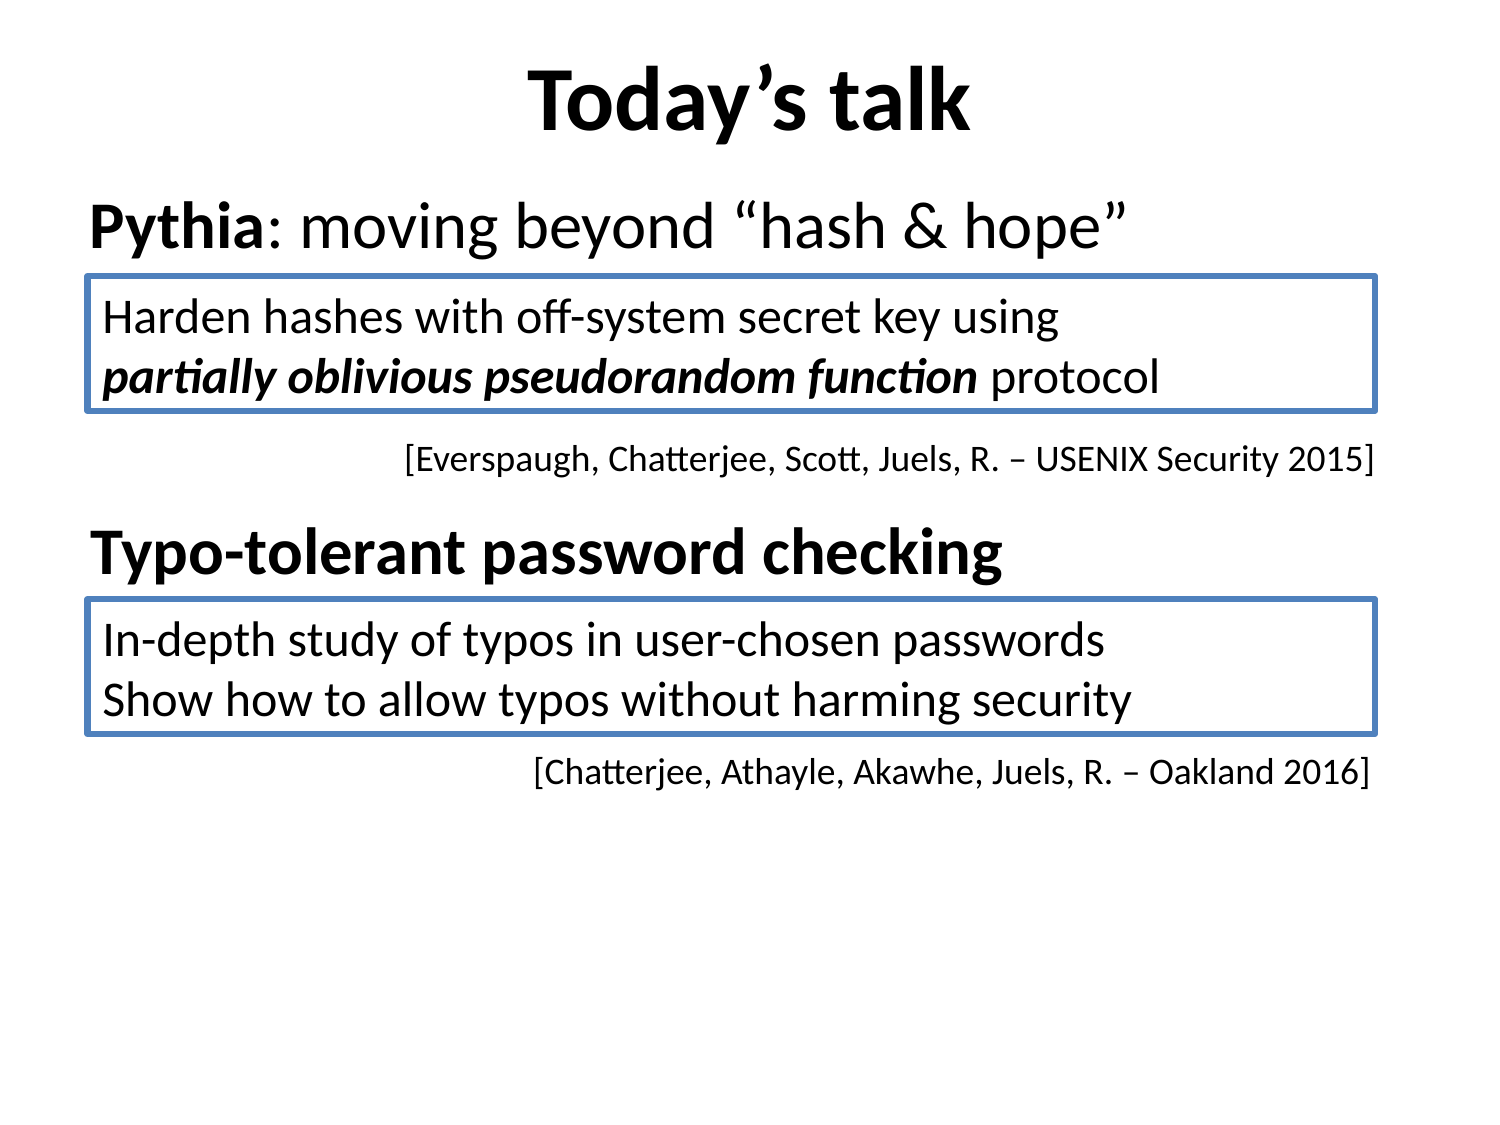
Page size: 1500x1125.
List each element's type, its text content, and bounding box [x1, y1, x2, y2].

text_box [Chatterjee, Athayle, Akawhe, Juels, R. – Oakland 2016] [518, 739, 1387, 800]
title Today’s talk [75, 0, 1425, 174]
text_box Harden hashes with off-system secret key using partially oblivious pseudorandom function protocol [87, 276, 1375, 411]
list Typo-tolerant password checking [75, 500, 1463, 600]
text_box Pythia: moving beyond “hash & hope” [75, 174, 1463, 270]
text_box In-depth study of typos in user-chosen passwords Show how to allow typos without harming security [87, 599, 1375, 734]
text_box [Everspaugh, Chatterjee, Scott, Juels, R. – USENIX Security 2015] [389, 426, 1392, 487]
